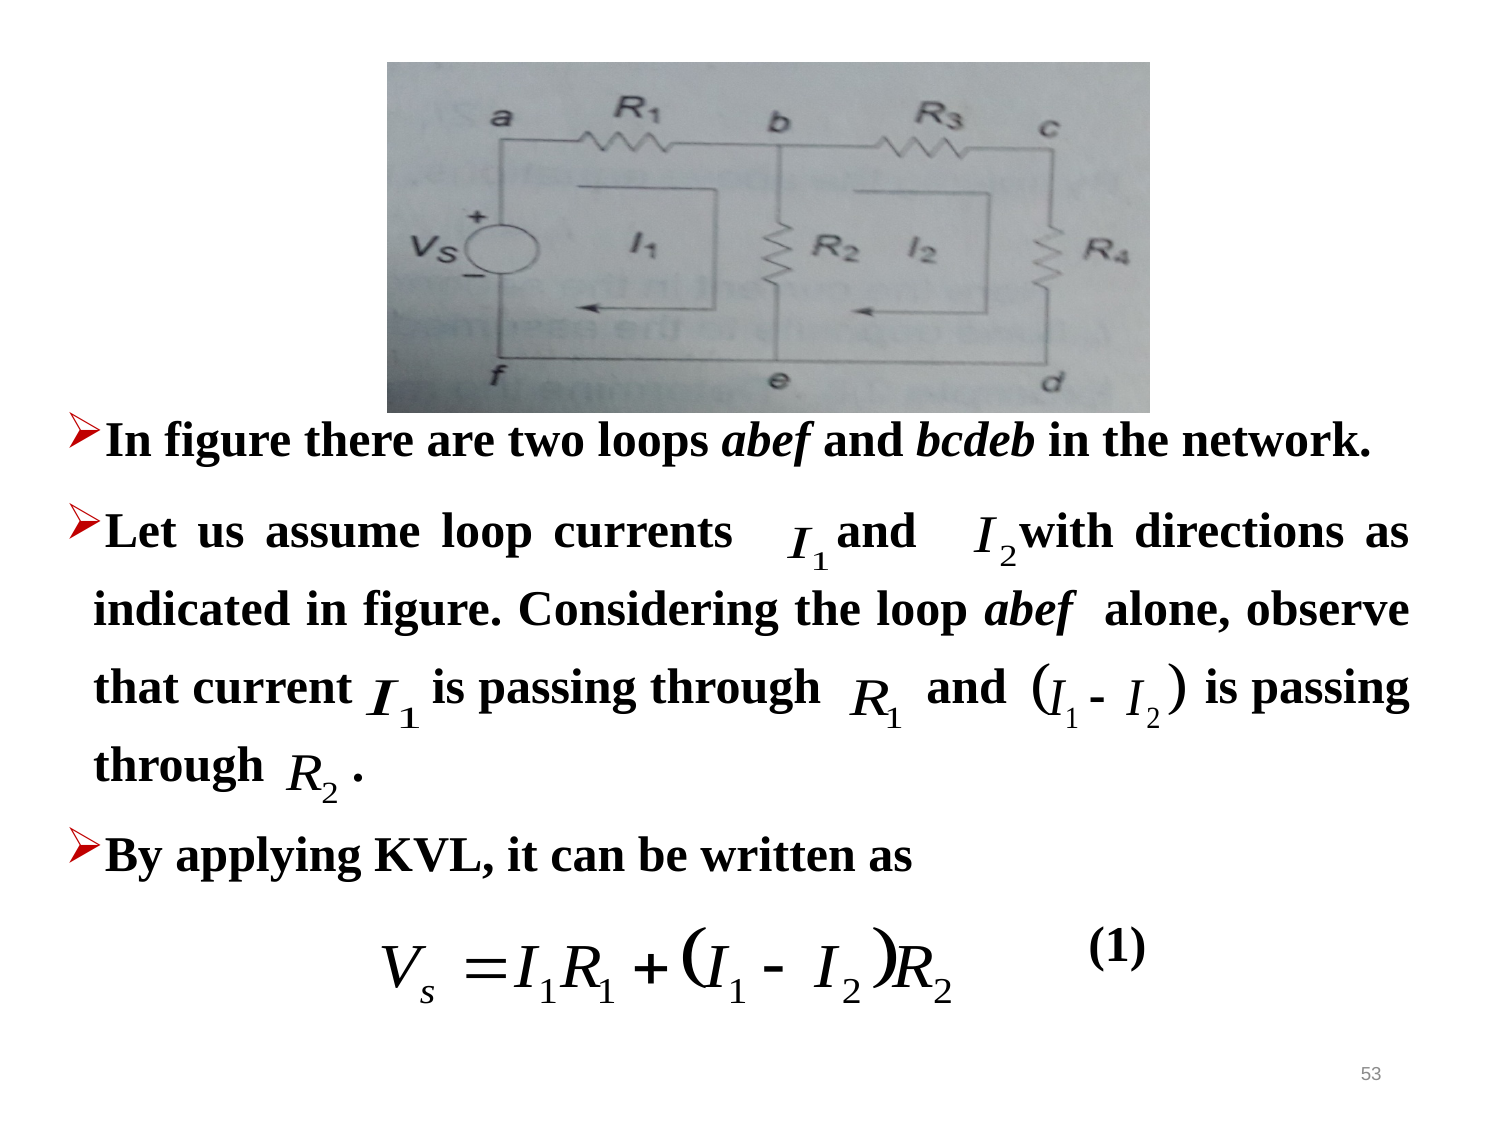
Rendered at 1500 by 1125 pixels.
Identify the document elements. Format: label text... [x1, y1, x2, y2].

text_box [962, 499, 1031, 575]
slide_number 53 [1059, 1075, 1397, 1103]
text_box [349, 662, 432, 738]
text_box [1024, 662, 1188, 738]
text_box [837, 662, 915, 738]
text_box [774, 512, 838, 578]
picture [387, 62, 1150, 413]
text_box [274, 737, 350, 813]
list In figure there are two loops abef and bcdeb in the network. Let us assume loop currents and with directions as indicated in figure. Considering the loop abef alone, observe that current is passing through and is passing through . By applying KVL, it can be written as (1) [50, 37, 1425, 1075]
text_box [374, 924, 967, 1019]
